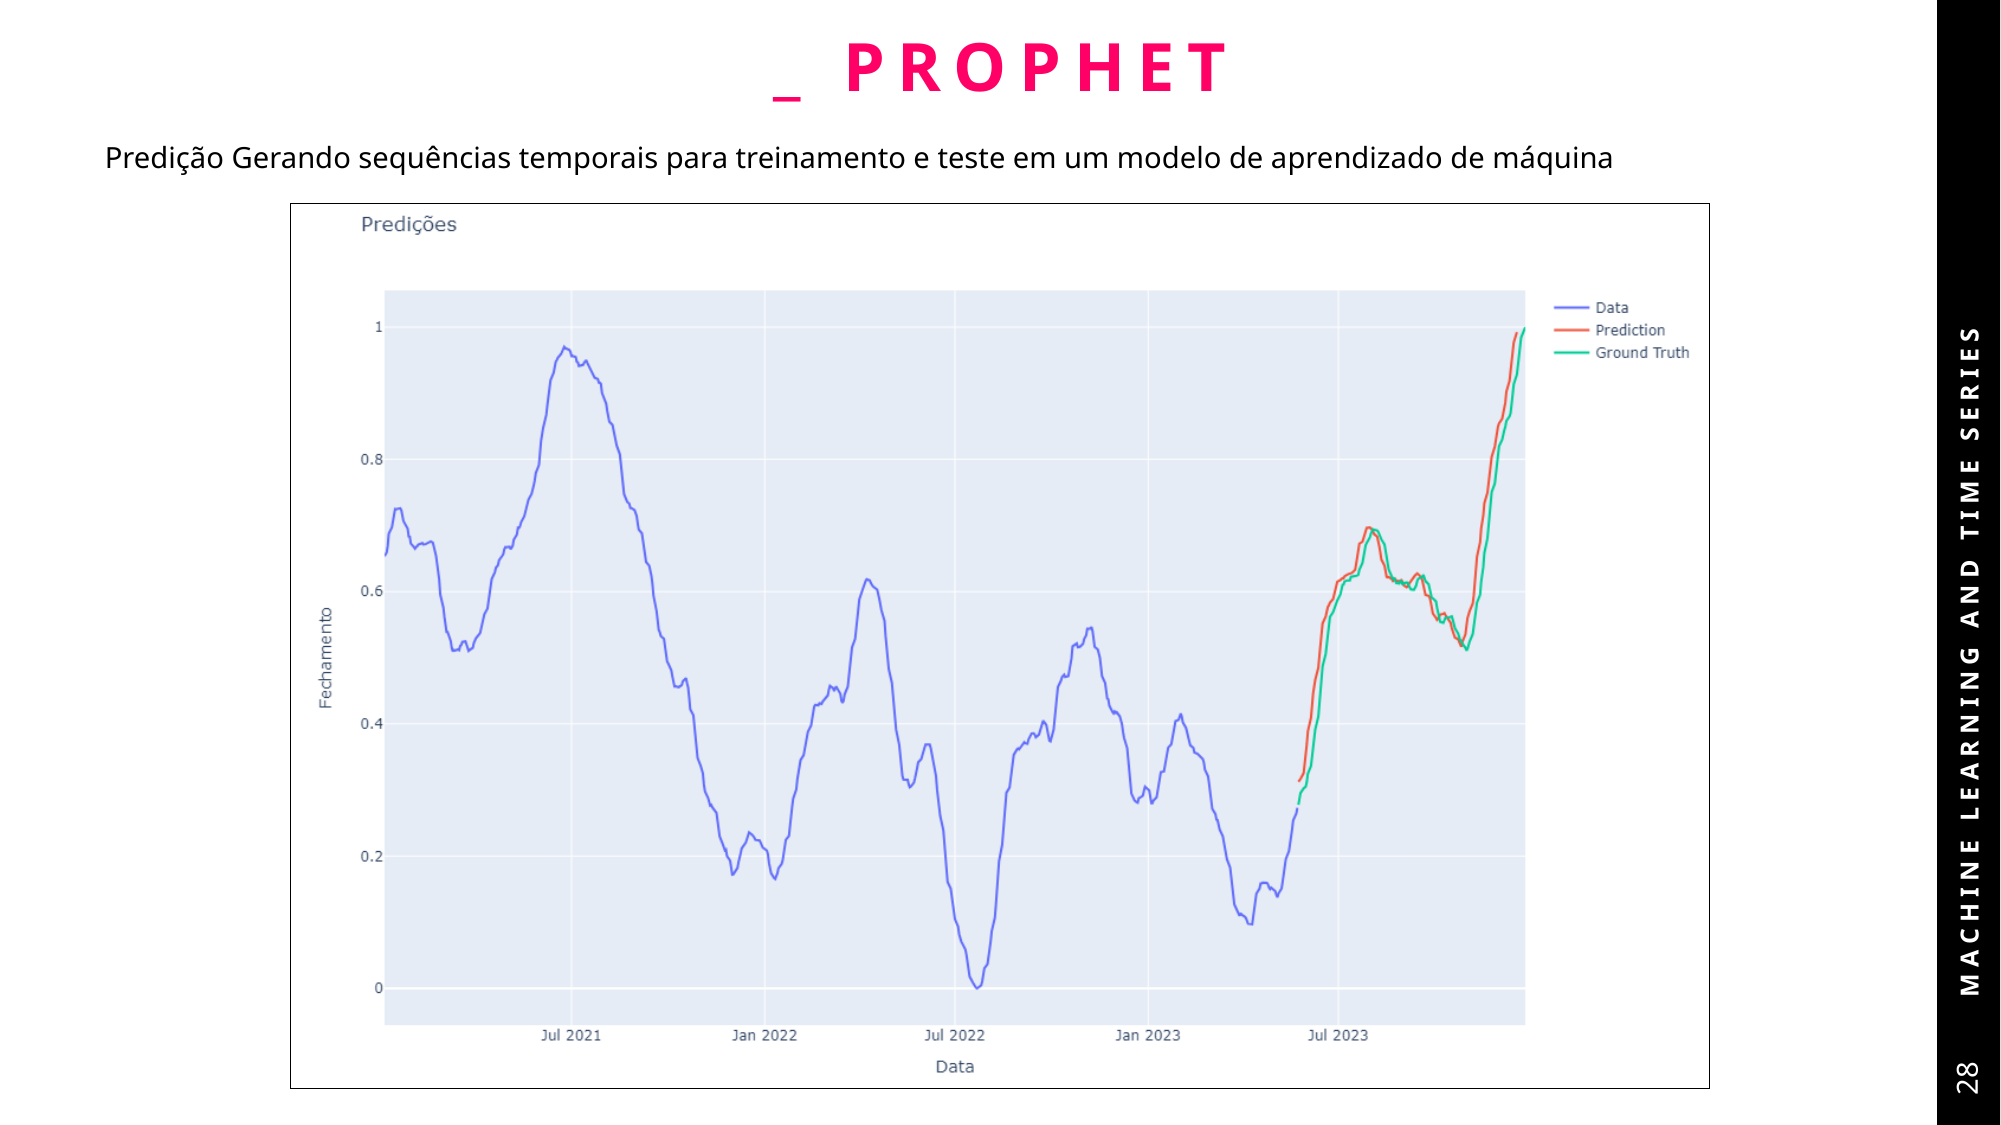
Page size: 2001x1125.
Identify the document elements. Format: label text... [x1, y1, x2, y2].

footer MACHINE LEARNING AND TIME SERIES [1937, 0, 2000, 1032]
slide_number 28 [1937, 1032, 2000, 1125]
title _ prophet [169, 16, 1831, 123]
list Predição Gerando sequências temporais para treinamento e teste em um modelo de aprendizado de máquina [104, 139, 1766, 267]
picture [290, 202, 1710, 1089]
